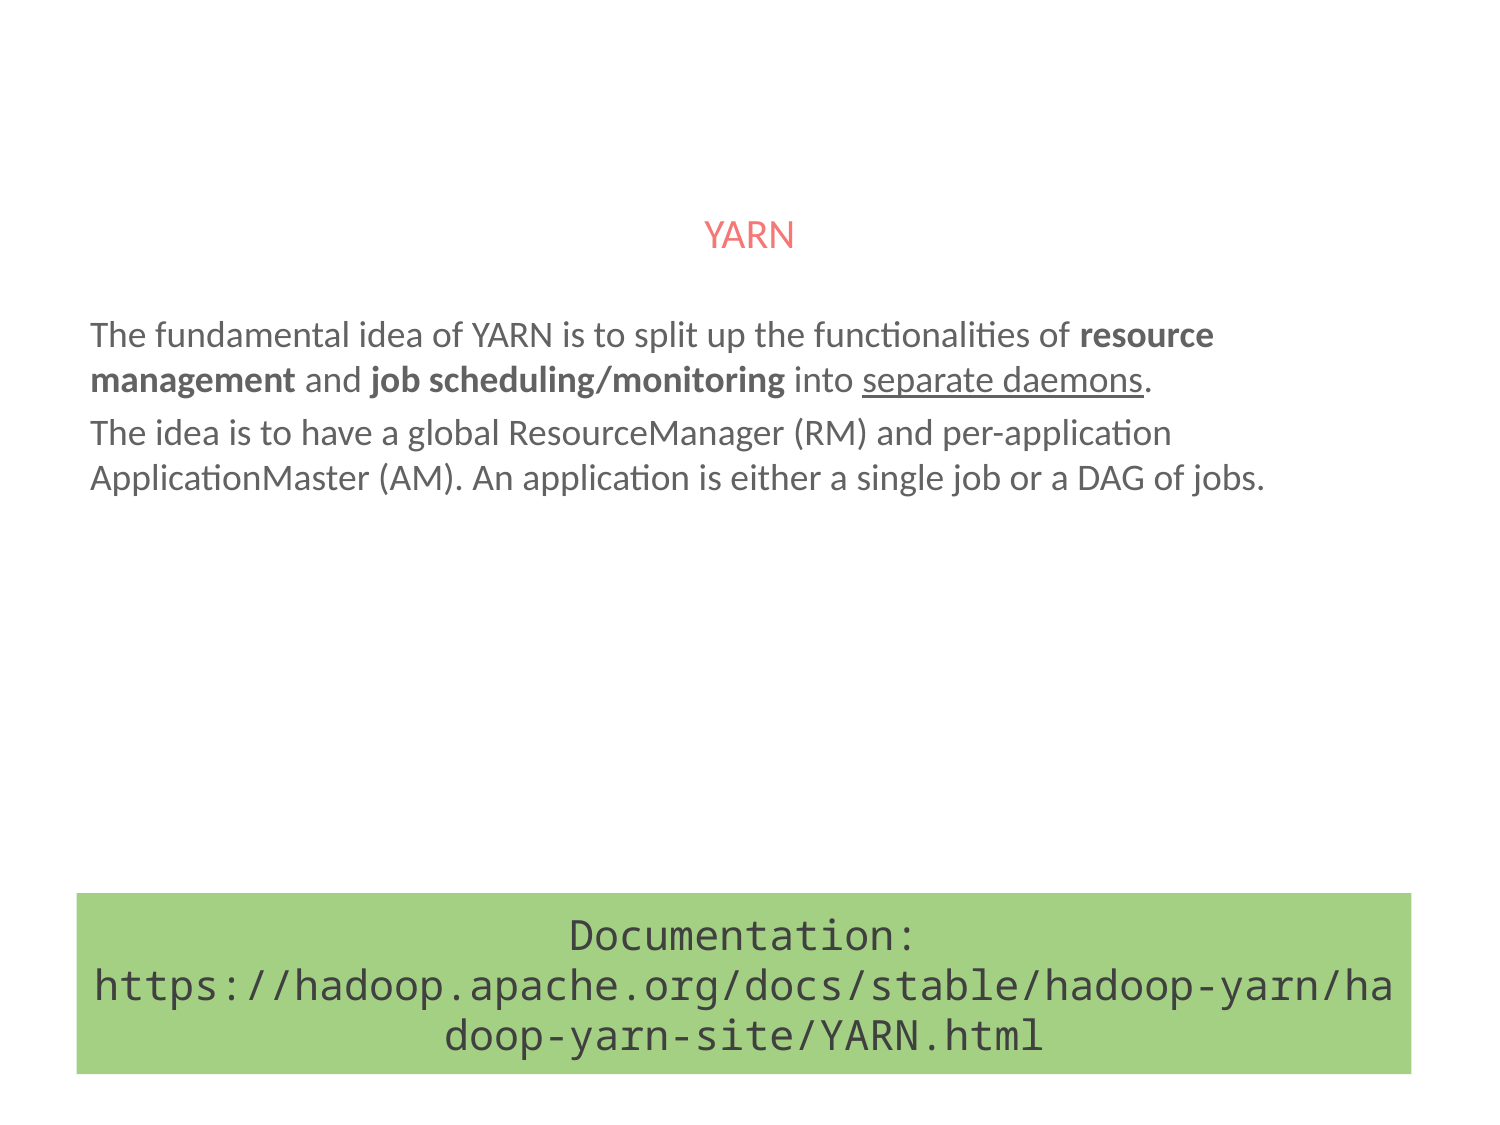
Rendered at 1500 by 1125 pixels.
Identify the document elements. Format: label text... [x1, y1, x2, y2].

title YARN [75, 172, 1425, 291]
list The fundamental idea of YARN is to split up the functionalities of resource management and job scheduling/monitoring into separate daemons. The idea is to have a global ResourceManager (RM) and per-application ApplicationMaster (AM). An application is either a single job or a DAG of jobs. [75, 302, 1425, 1005]
text_box Documentation: https://hadoop.apache.org/docs/stable/hadoop-yarn/hadoop-yarn-site/YARN.html [75, 891, 1414, 1076]
